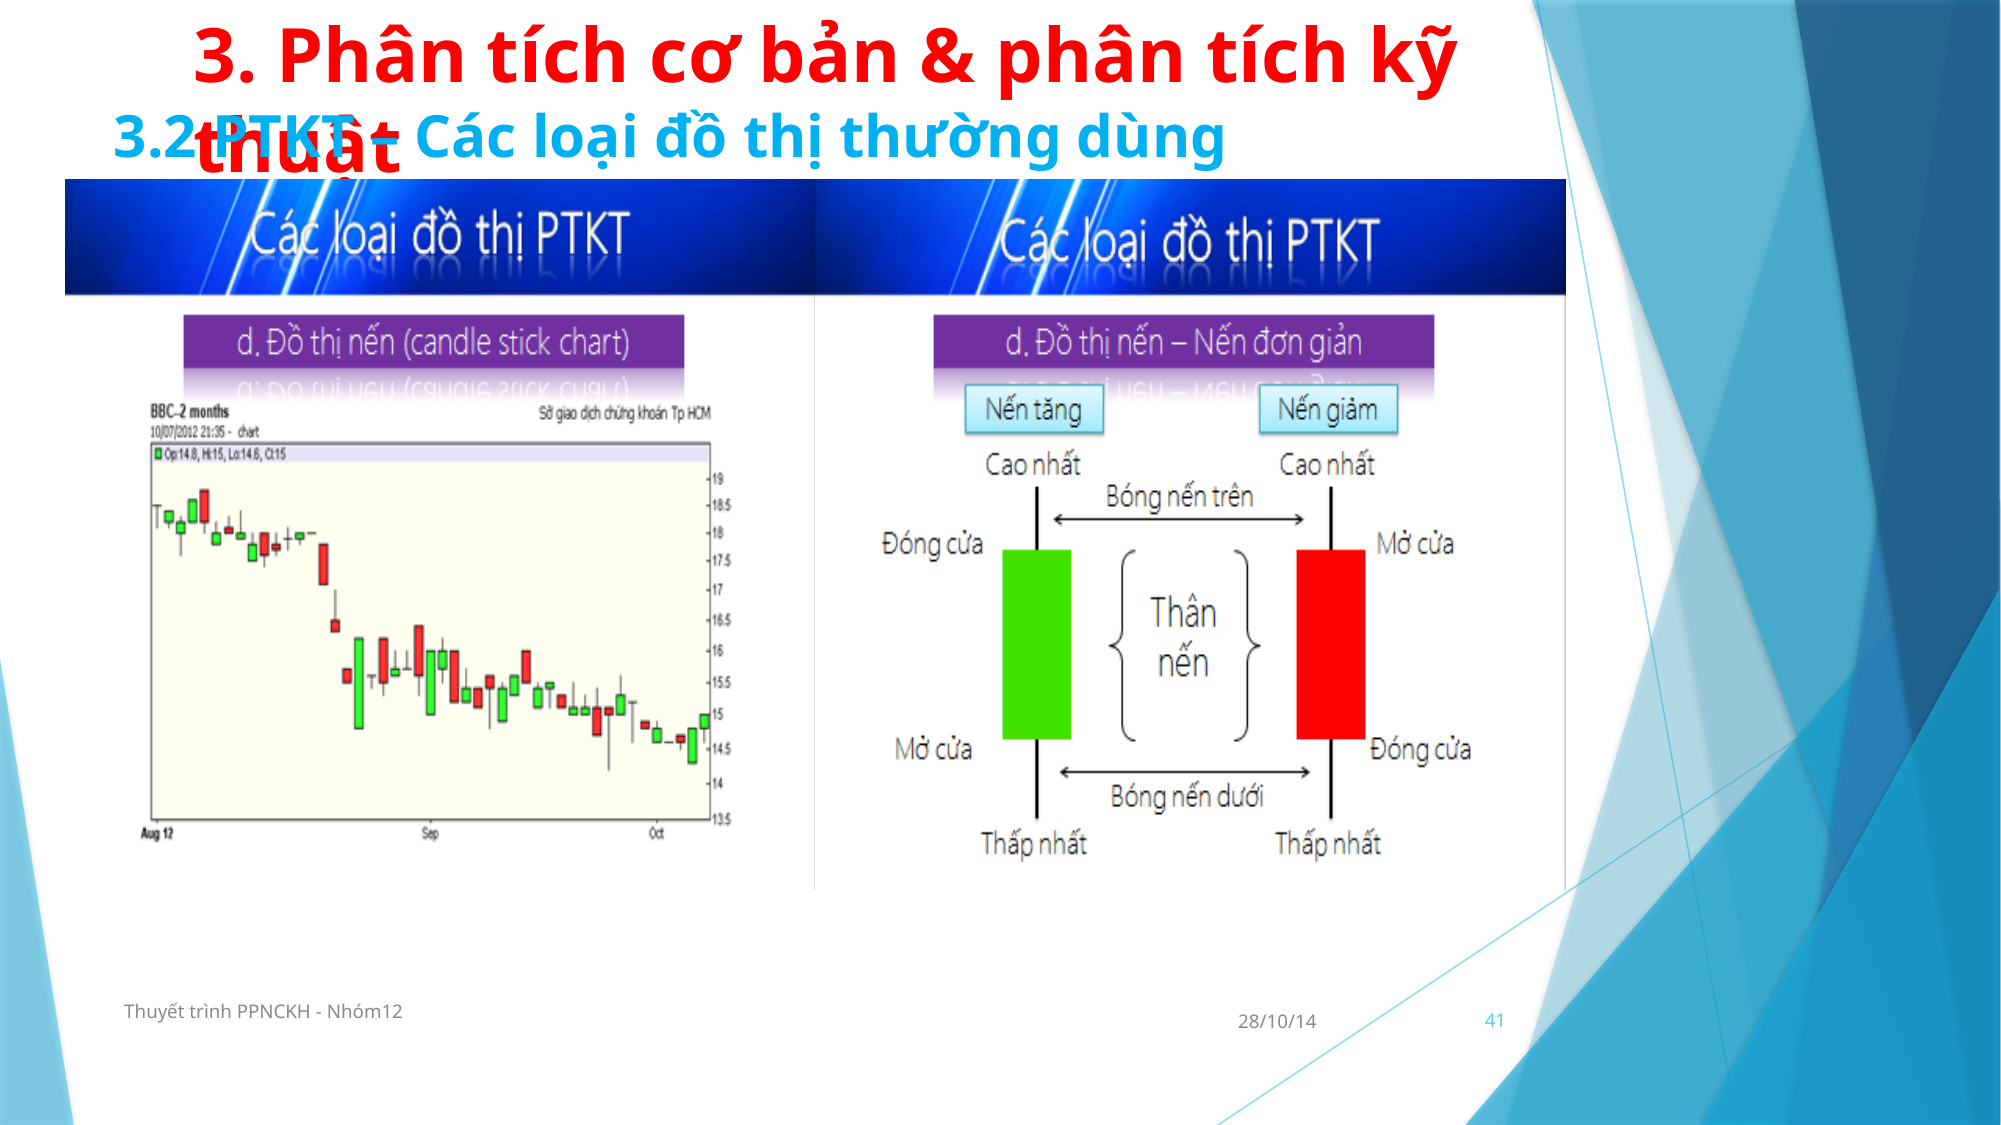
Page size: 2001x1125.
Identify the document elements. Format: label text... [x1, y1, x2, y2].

footer Thuyết trình PPNCKH - Nhóm12 [109, 981, 1143, 1041]
title 3. Phân tích cơ bản & phân tích kỹ thuật [178, 0, 1589, 91]
slide_number 41 [1409, 991, 1522, 1051]
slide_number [1182, 991, 1332, 1051]
list 3.2 PTKT – Các loại đồ thị thường dùng [99, 91, 1594, 169]
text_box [65, 179, 1567, 891]
